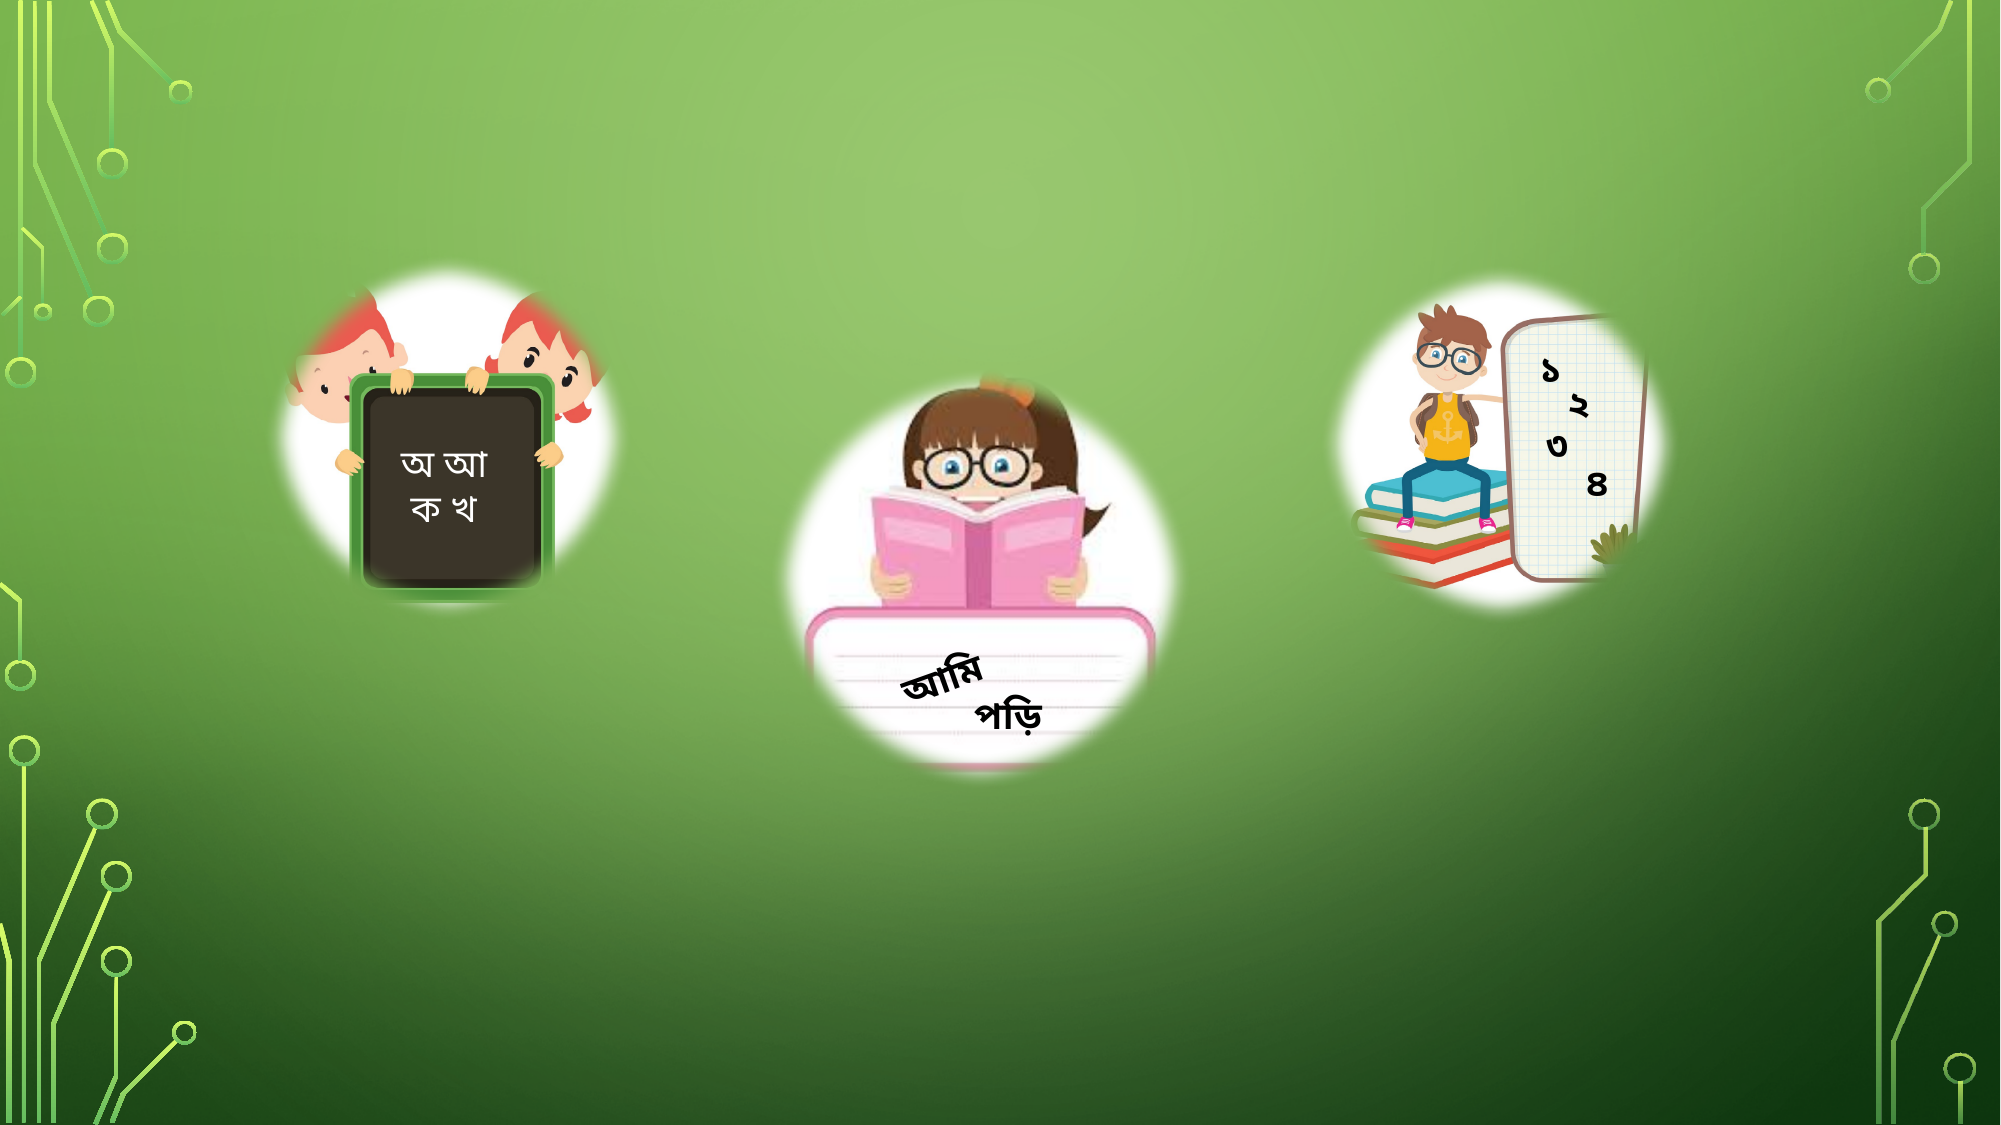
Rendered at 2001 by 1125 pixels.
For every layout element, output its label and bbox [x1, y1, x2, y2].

picture [1318, 262, 1683, 627]
text_box [262, 252, 634, 624]
picture [768, 366, 1193, 791]
